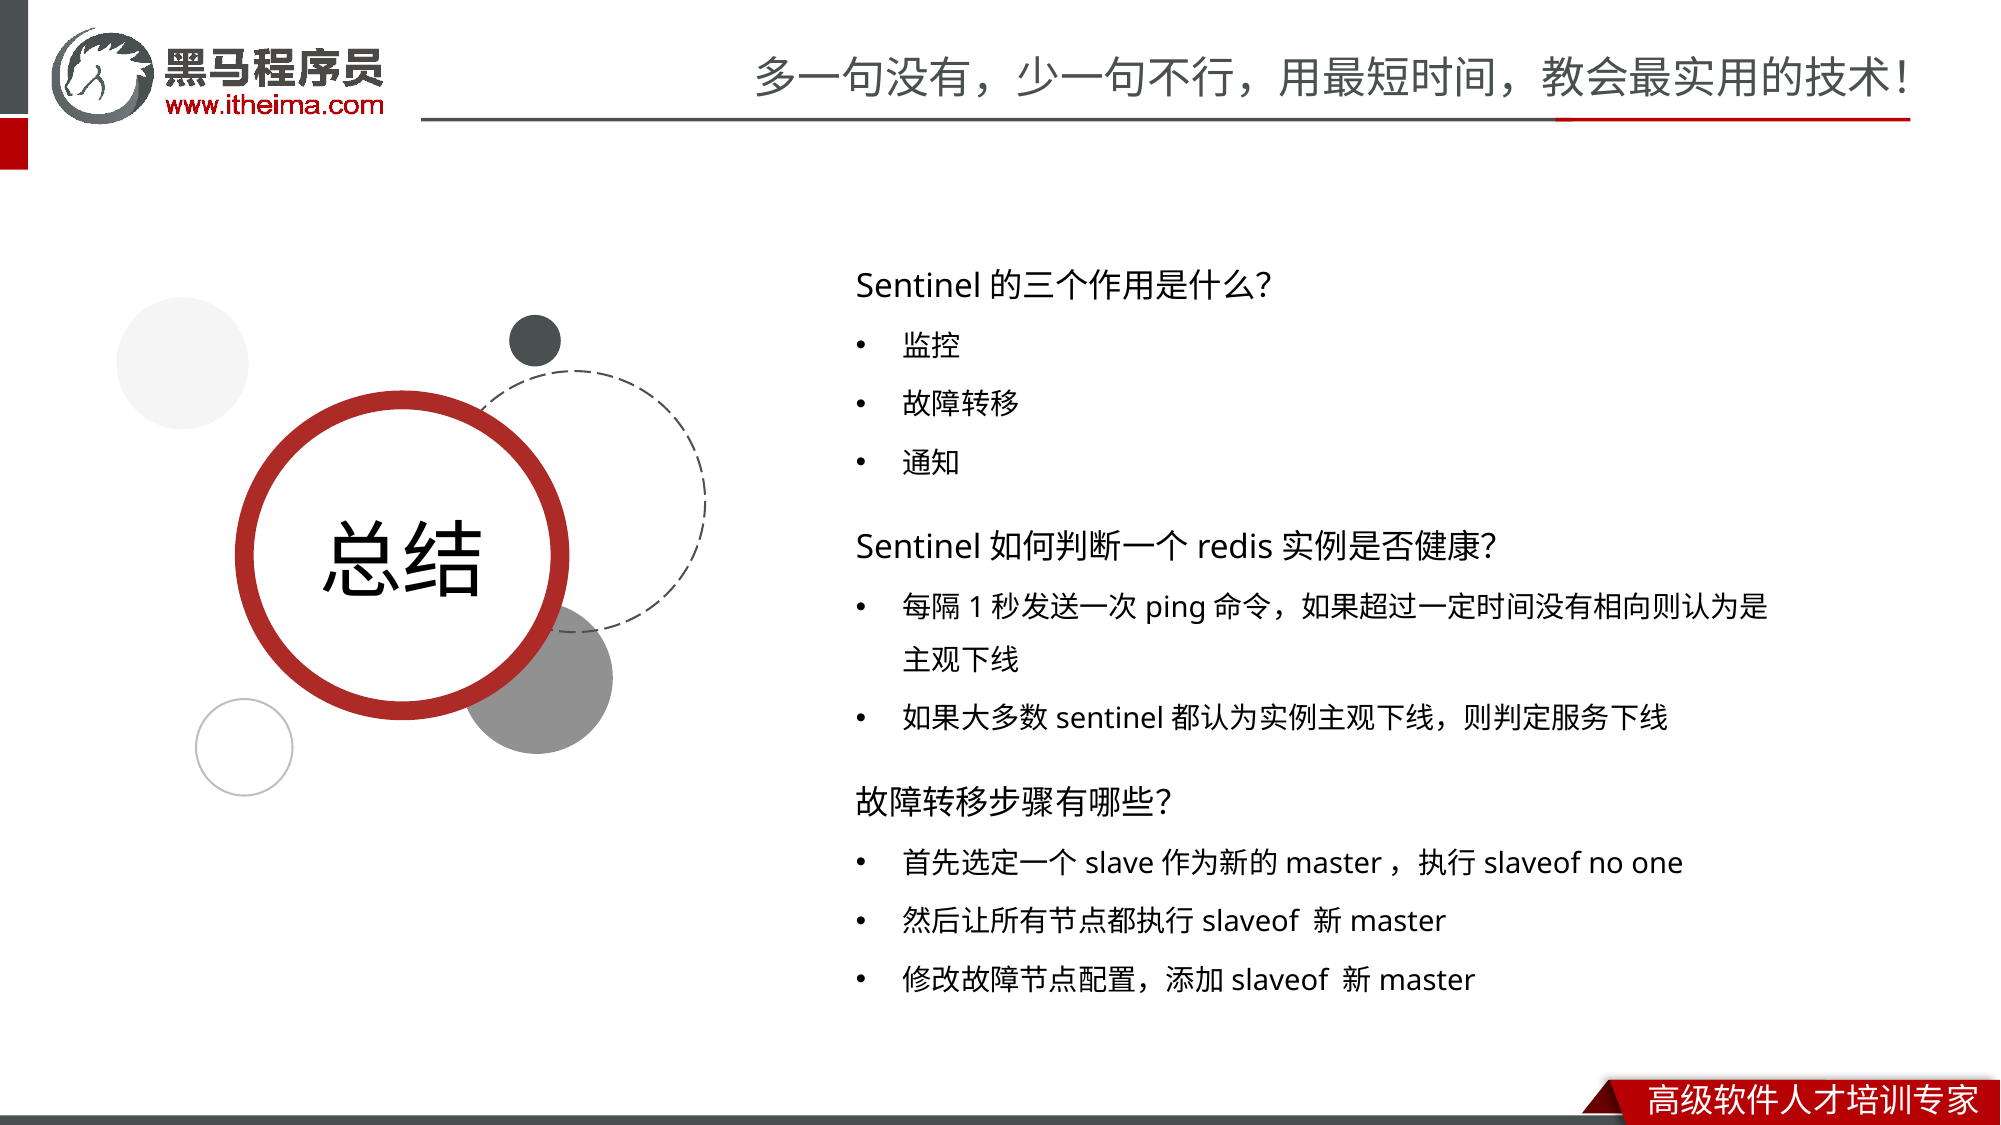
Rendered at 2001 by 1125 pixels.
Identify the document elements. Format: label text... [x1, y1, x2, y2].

list Sentinel的三个作用是什么？ 监控 故障转移 通知 Sentinel如何判断一个redis实例是否健康？ 每隔1秒发送一次ping命令，如果超过一定时间没有相向则认为是主观下线 如果大多数sentinel都认为实例主观下线，则判定服务下线 故障转移步骤有哪些？ 首先选定一个slave作为新的master，执行slaveof no one 然后让所有节点都执行slaveof 新master 修改故障节点配置，添加slaveof 新master [841, 239, 1786, 980]
picture [50, 26, 384, 125]
